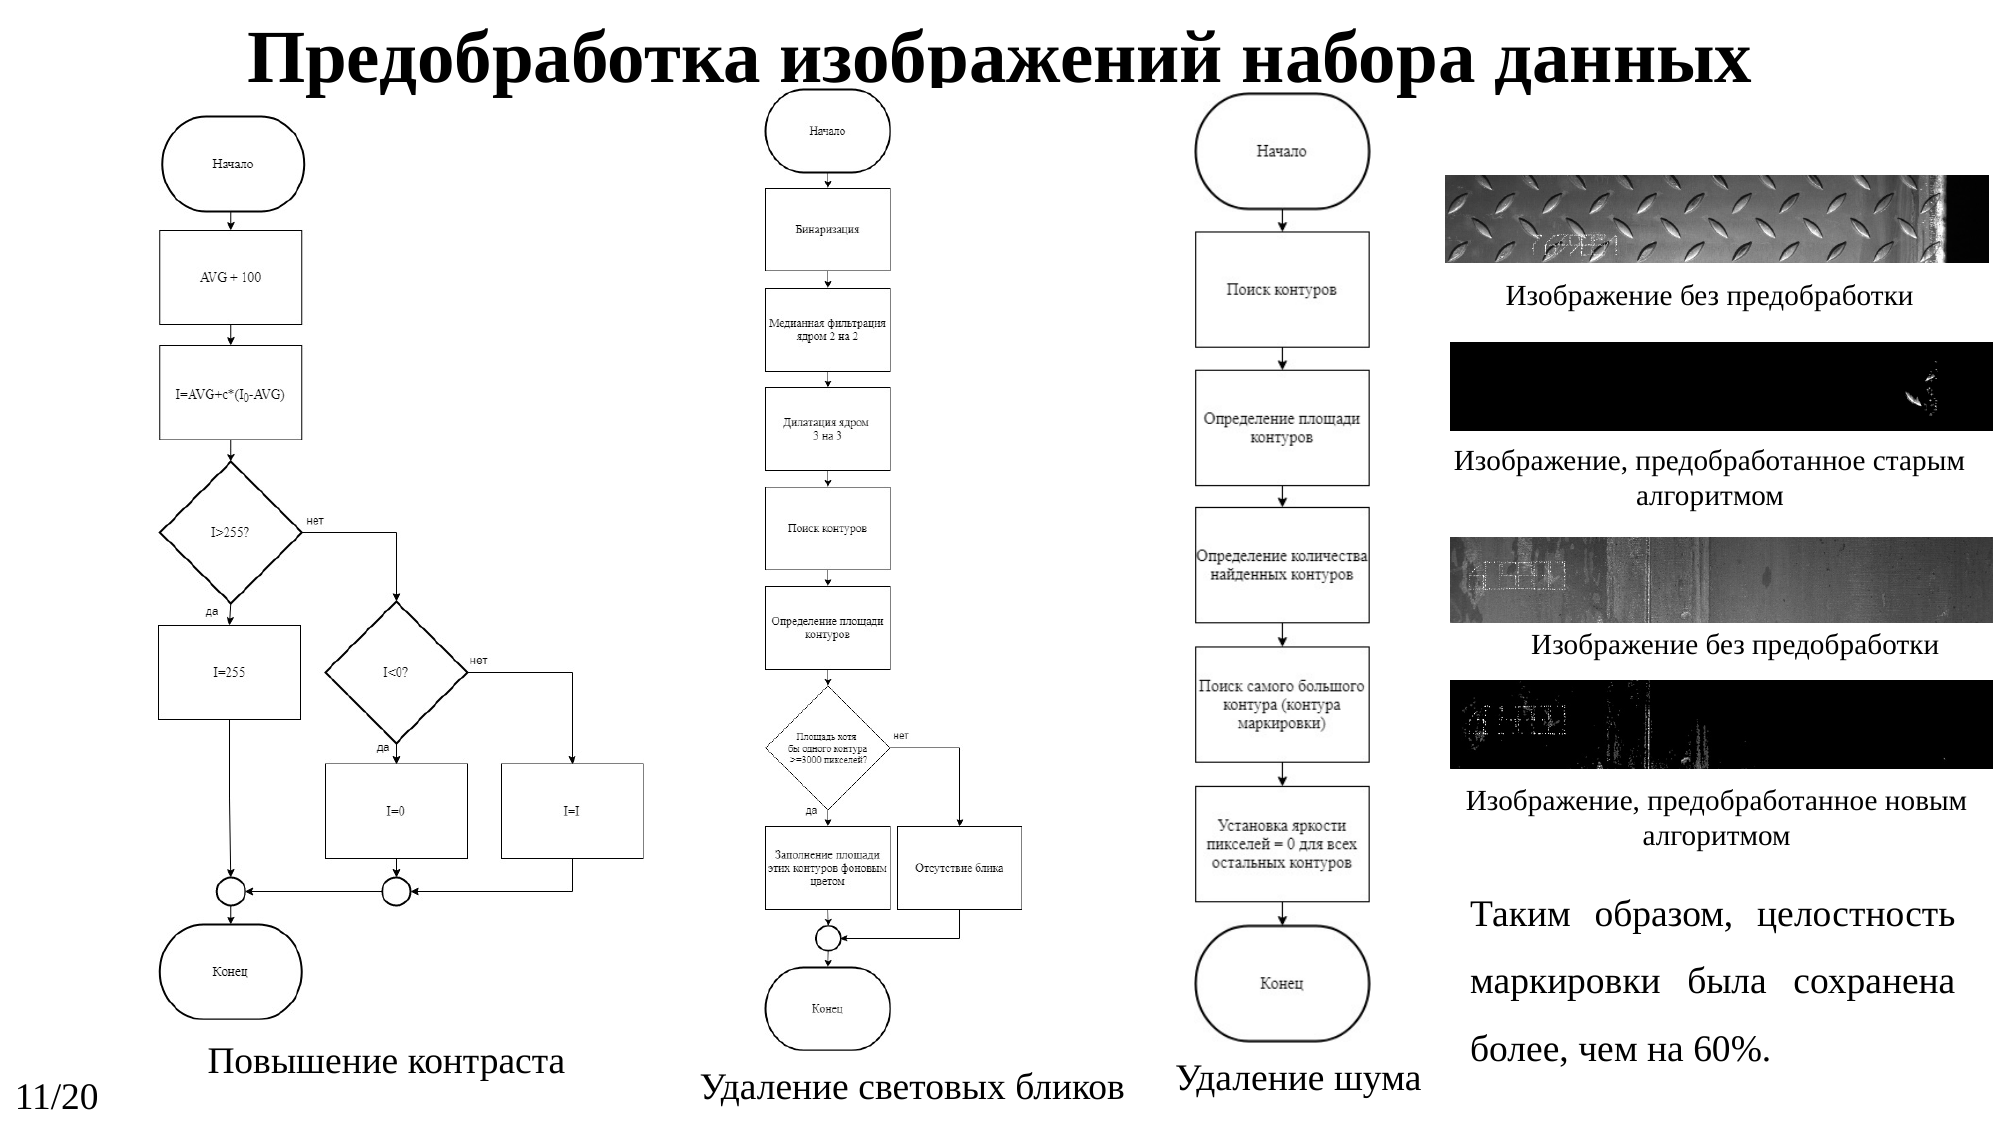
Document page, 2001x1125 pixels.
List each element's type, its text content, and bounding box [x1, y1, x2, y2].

text_box 11/20 [0, 1064, 140, 1125]
text_box Изображение, предобработанное старым алгоритмом [1438, 433, 1982, 519]
text_box Таким образом, целостность маркировки была сохранена более, чем на 60%. [1455, 859, 1971, 1077]
text_box Удаление световых бликов [684, 1054, 1141, 1115]
picture [1450, 342, 1993, 431]
picture [1450, 680, 1993, 769]
text_box Удаление шума [1160, 1045, 1437, 1106]
text_box Предобработка изображений набора данных [0, 0, 2000, 105]
text_box Повышение контраста [192, 1028, 581, 1089]
text_box Изображение без предобработки [1490, 268, 1930, 319]
picture [1194, 92, 1371, 1043]
text_box Изображение, предобработанное новым алгоритмом [1445, 773, 1989, 859]
picture [1445, 175, 1989, 263]
picture [1450, 537, 1993, 623]
picture [764, 88, 1022, 1051]
text_box Изображение без предобработки [1516, 623, 1955, 668]
picture [158, 115, 644, 1020]
